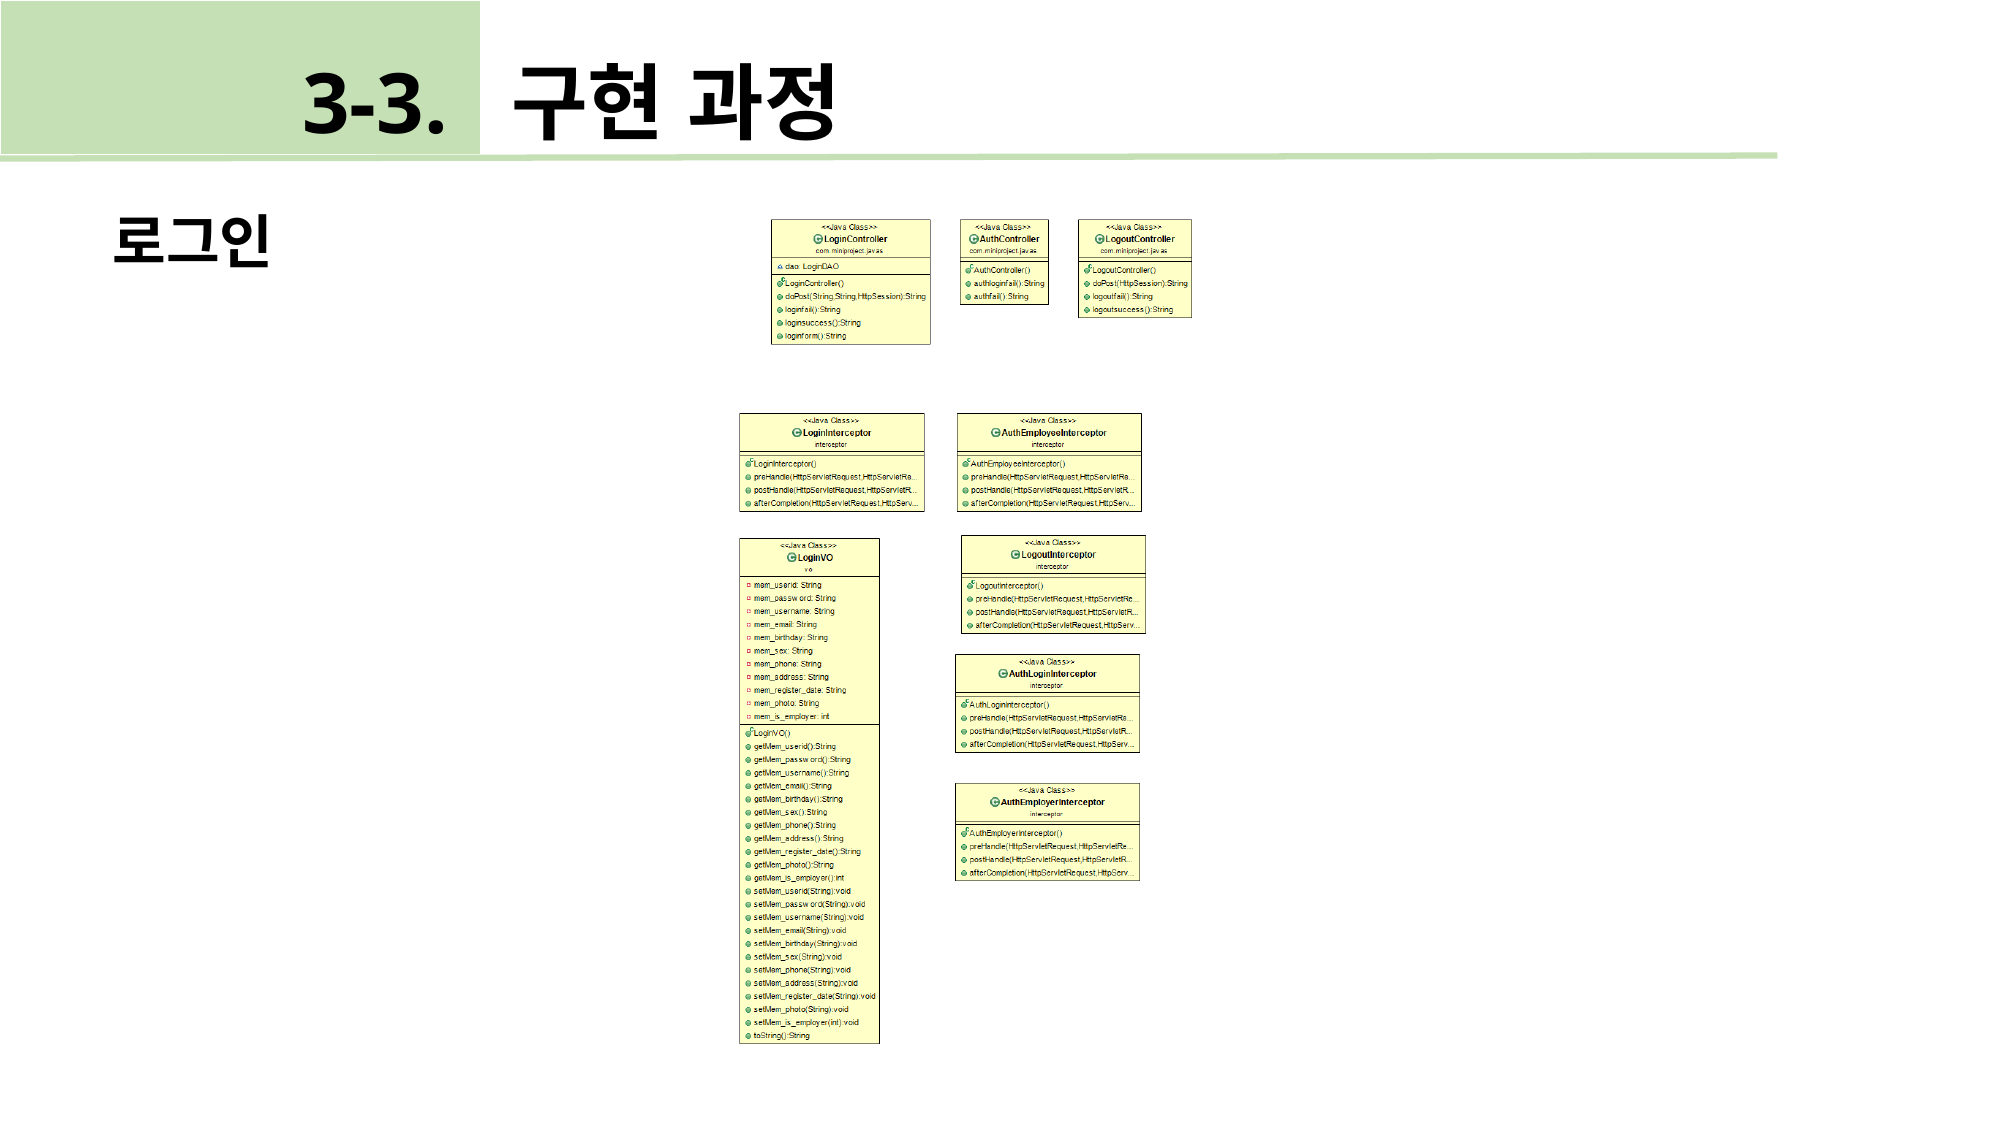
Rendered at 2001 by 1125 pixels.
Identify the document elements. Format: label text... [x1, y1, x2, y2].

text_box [0, 155, 1778, 159]
text_box 3-3. 구현 과정 [287, 42, 856, 155]
text_box [0, 0, 482, 155]
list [737, 217, 1194, 1046]
text_box 로그인 [97, 197, 288, 283]
